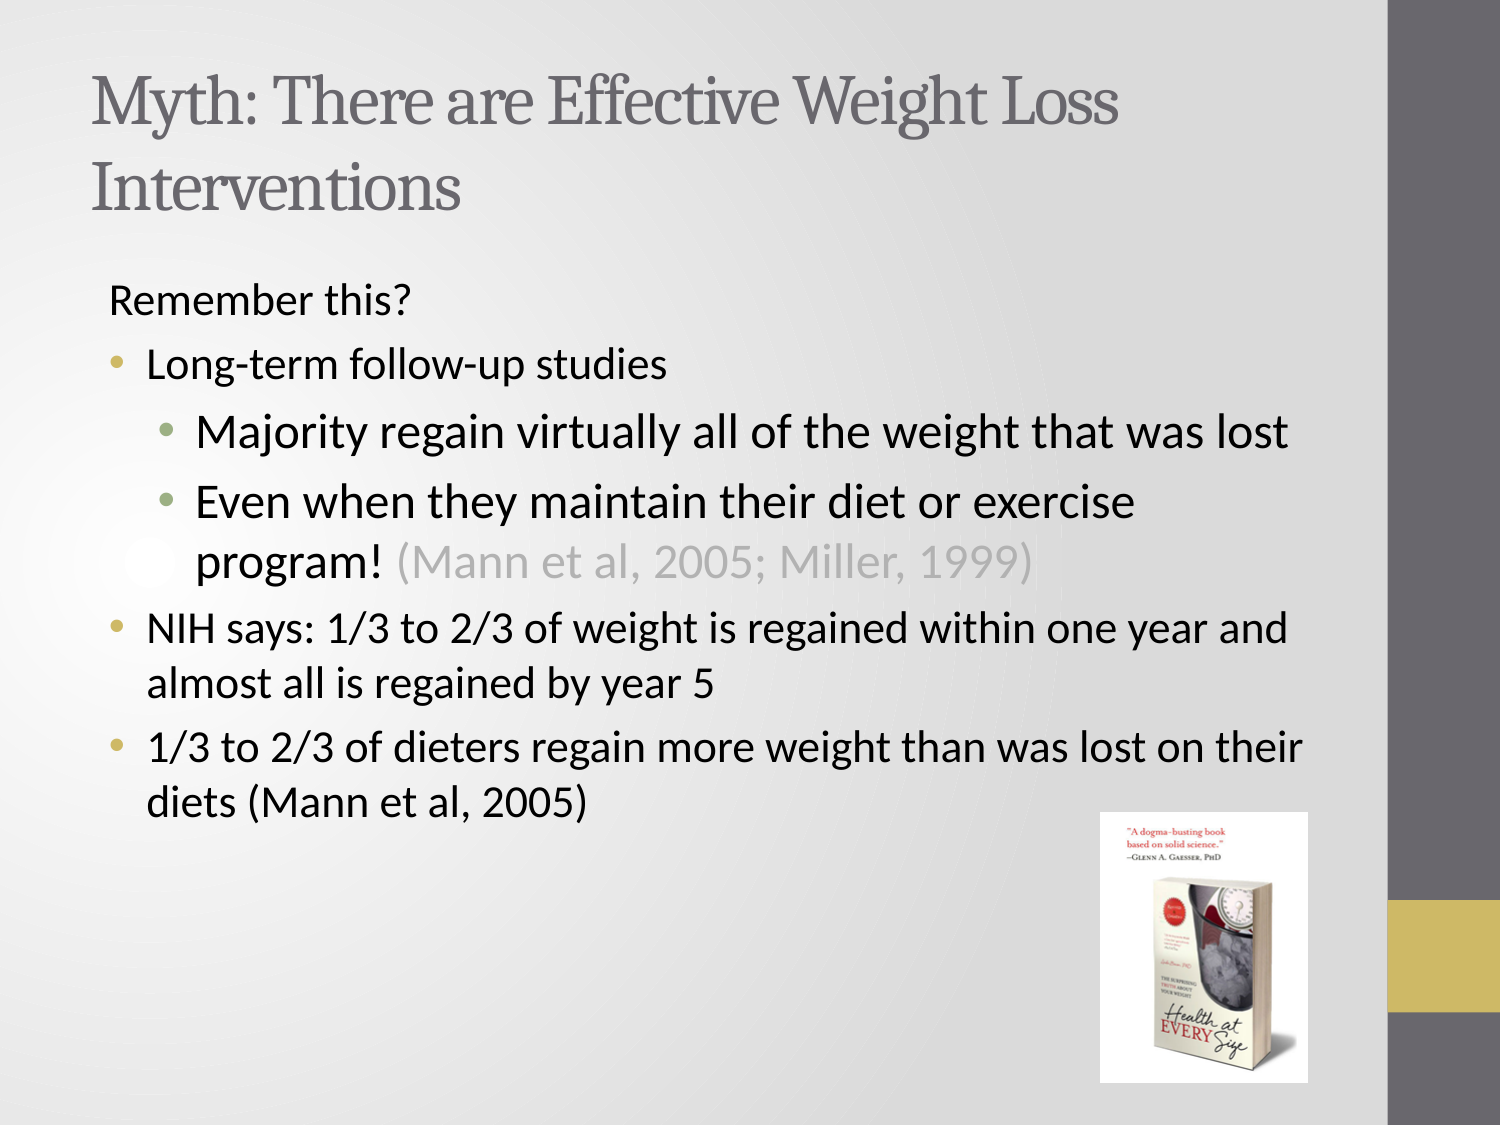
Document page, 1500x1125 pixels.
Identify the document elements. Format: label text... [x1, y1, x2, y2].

list Remember this? Long-term follow-up studies Majority regain virtually all of the weight that was lost Even when they maintain their diet or exercise program! (Mann et al, 2005; Miller, 1999) NIH says: 1/3 to 2/3 of weight is regained within one year and almost all is regained by year 5 1/3 to 2/3 of dieters regain more weight than was lost on their diets (Mann et al, 2005) [75, 262, 1325, 1050]
picture [1099, 811, 1308, 1084]
title Myth: There are Effective Weight Loss Interventions [75, 45, 1325, 233]
